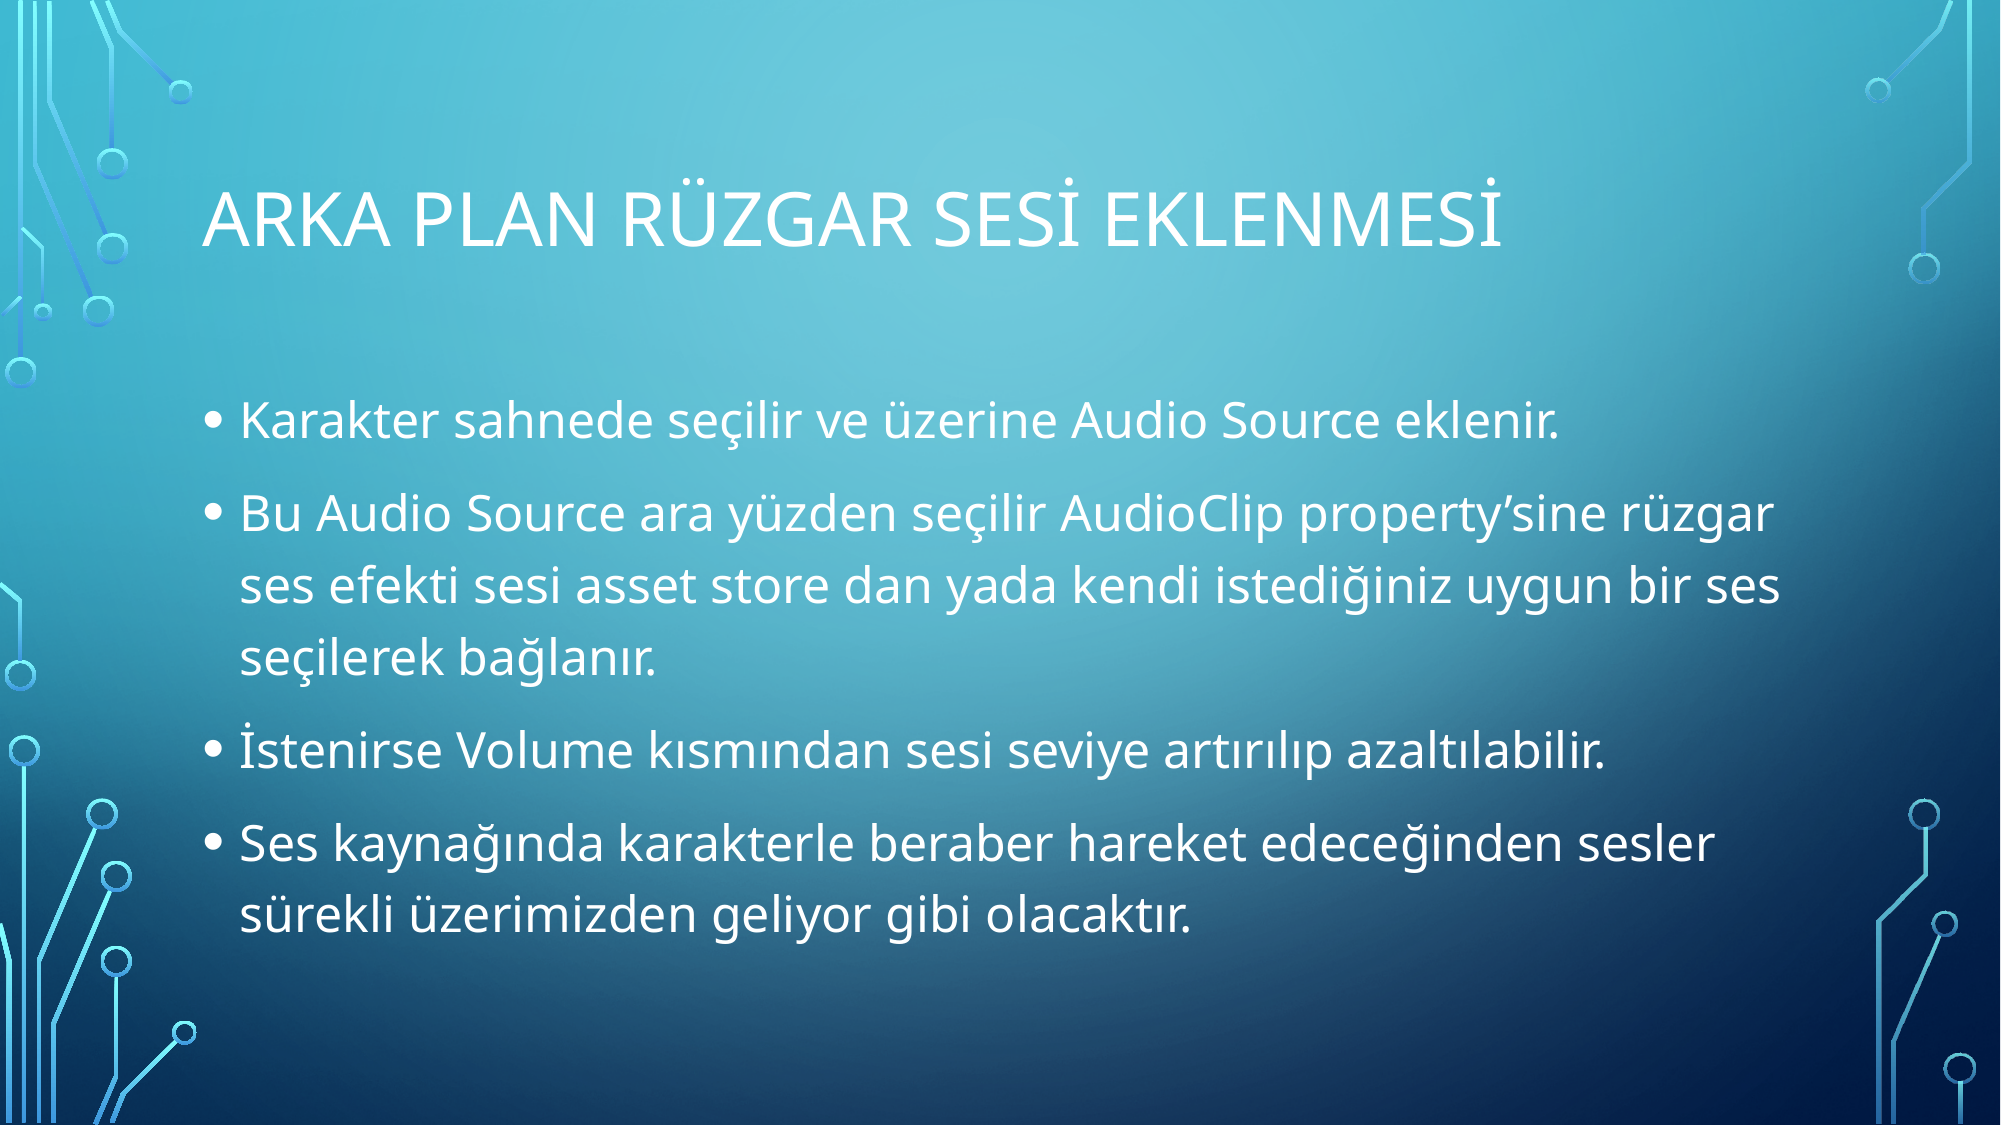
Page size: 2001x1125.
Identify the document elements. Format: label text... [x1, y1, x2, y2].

title Arka plan rüzgar sesi eklenmesi [187, 101, 1813, 344]
list Karakter sahnede seçilir ve üzerine Audio Source eklenir. Bu Audio Source ara yüzden seçilir AudioClip property’sine rüzgar ses efekti sesi asset store dan yada kendi istediğiniz uygun bir ses seçilerek bağlanır. İstenirse Volume kısmından sesi seviye artırılıp azaltılabilir. Ses kaynağında karakterle beraber hareket edeceğinden sesler sürekli üzerimizden geliyor gibi olacaktır. [187, 369, 1813, 950]
